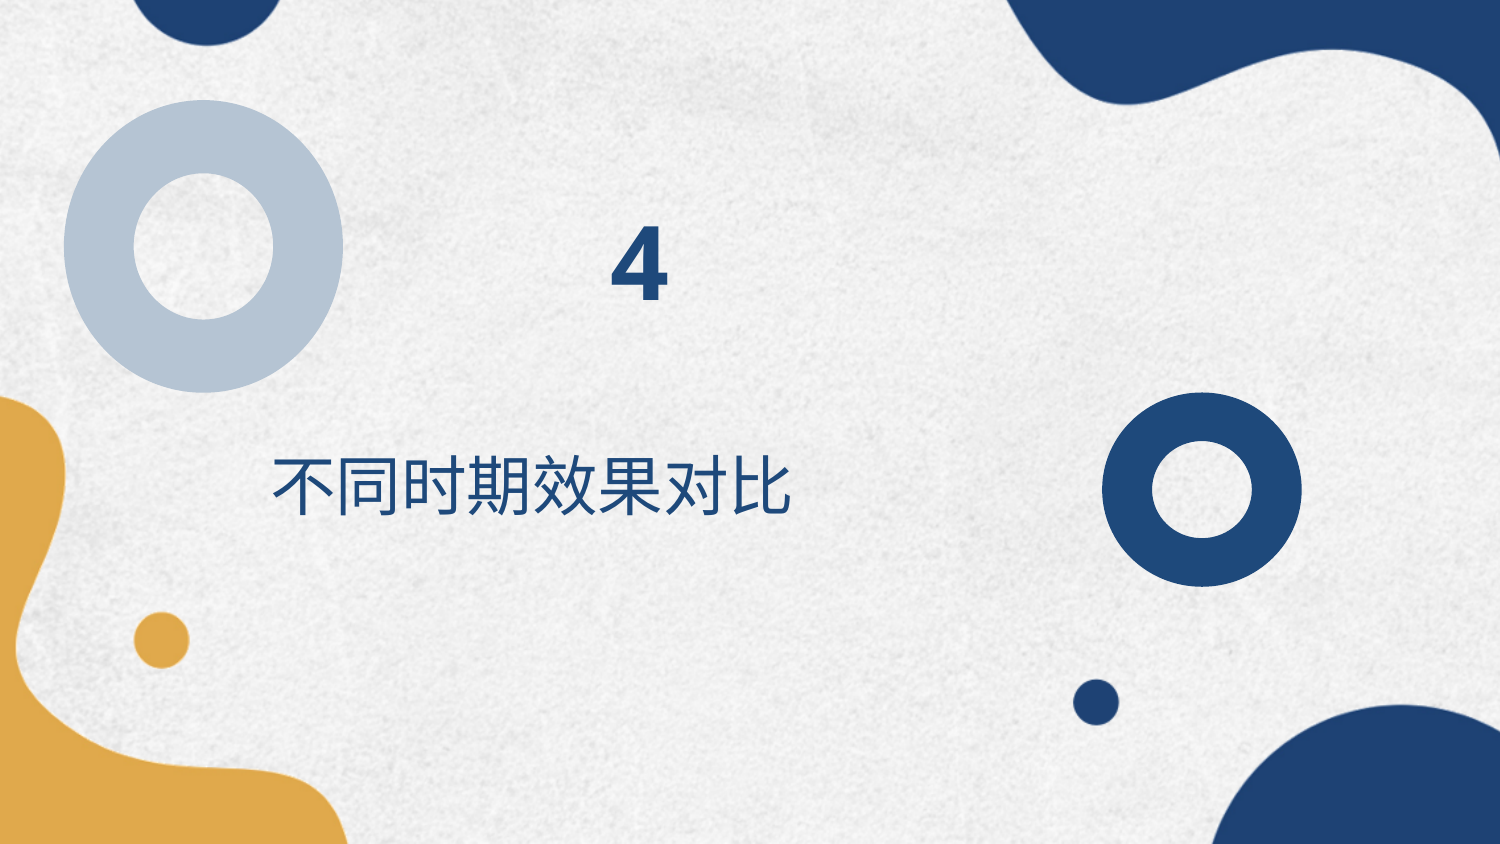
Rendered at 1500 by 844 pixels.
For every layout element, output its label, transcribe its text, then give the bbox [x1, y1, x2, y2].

text_box 4 [160, 156, 685, 337]
text_box [63, 100, 314, 393]
picture [0, 0, 1500, 844]
text_box [1102, 392, 1302, 587]
text_box 不同时期效果对比 [125, 413, 909, 540]
